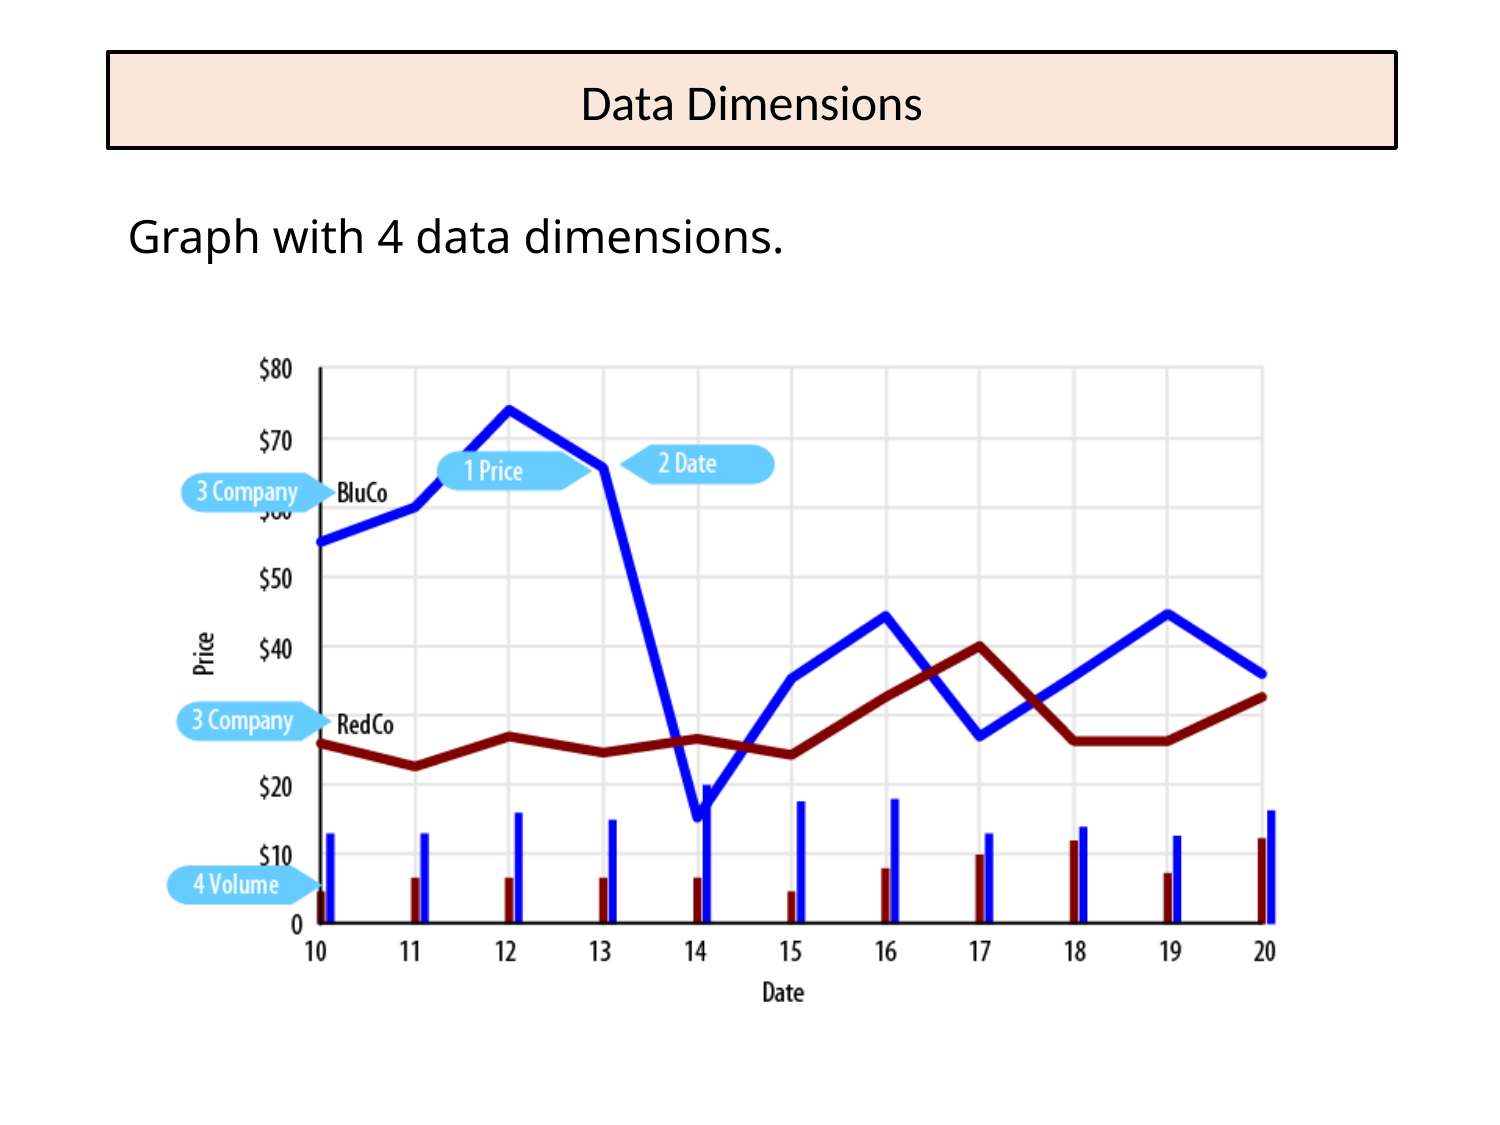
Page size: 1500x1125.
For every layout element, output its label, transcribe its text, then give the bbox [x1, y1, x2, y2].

picture [162, 349, 1280, 1013]
title Data Dimensions [106, 50, 1398, 150]
list Graph with 4 data dimensions. [112, 200, 1388, 875]
